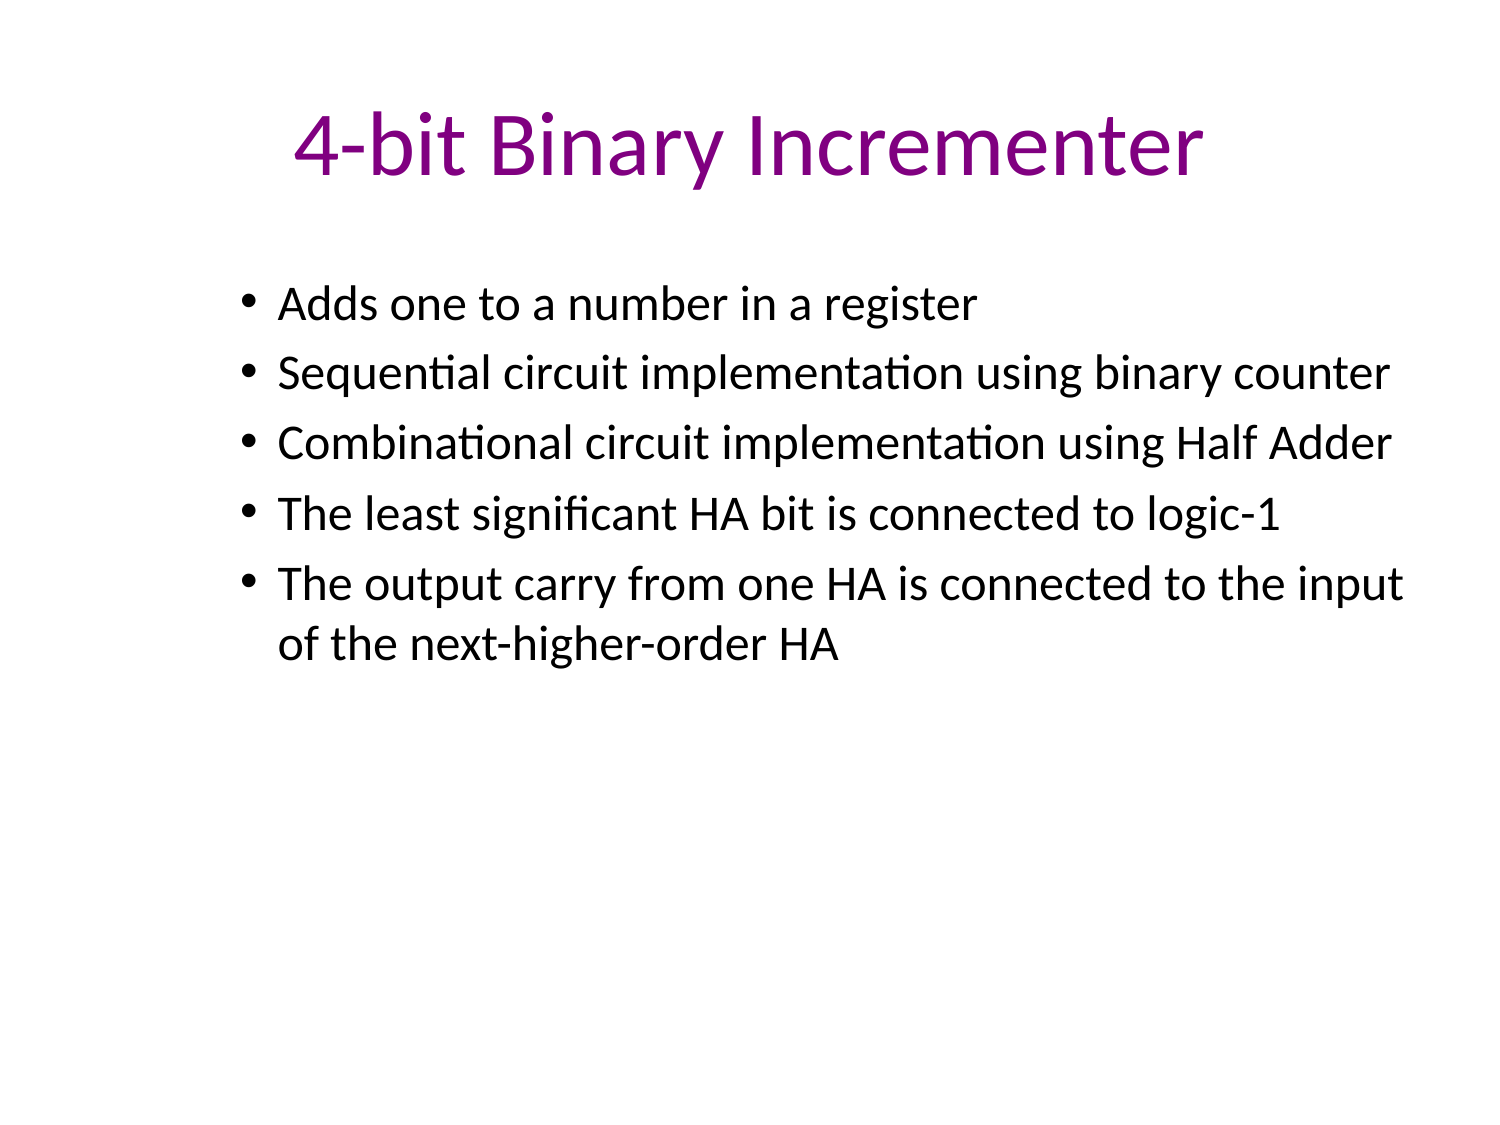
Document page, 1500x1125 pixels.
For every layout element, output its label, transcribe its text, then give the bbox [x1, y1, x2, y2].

list Adds one to a number in a register Sequential circuit implementation using binary counter Combinational circuit implementation using Half Adder The least significant HA bit is connected to logic-1 The output carry from one HA is connected to the input of the next-higher-order HA [74, 262, 1426, 1006]
title 4-bit Binary Incrementer [74, 44, 1426, 233]
